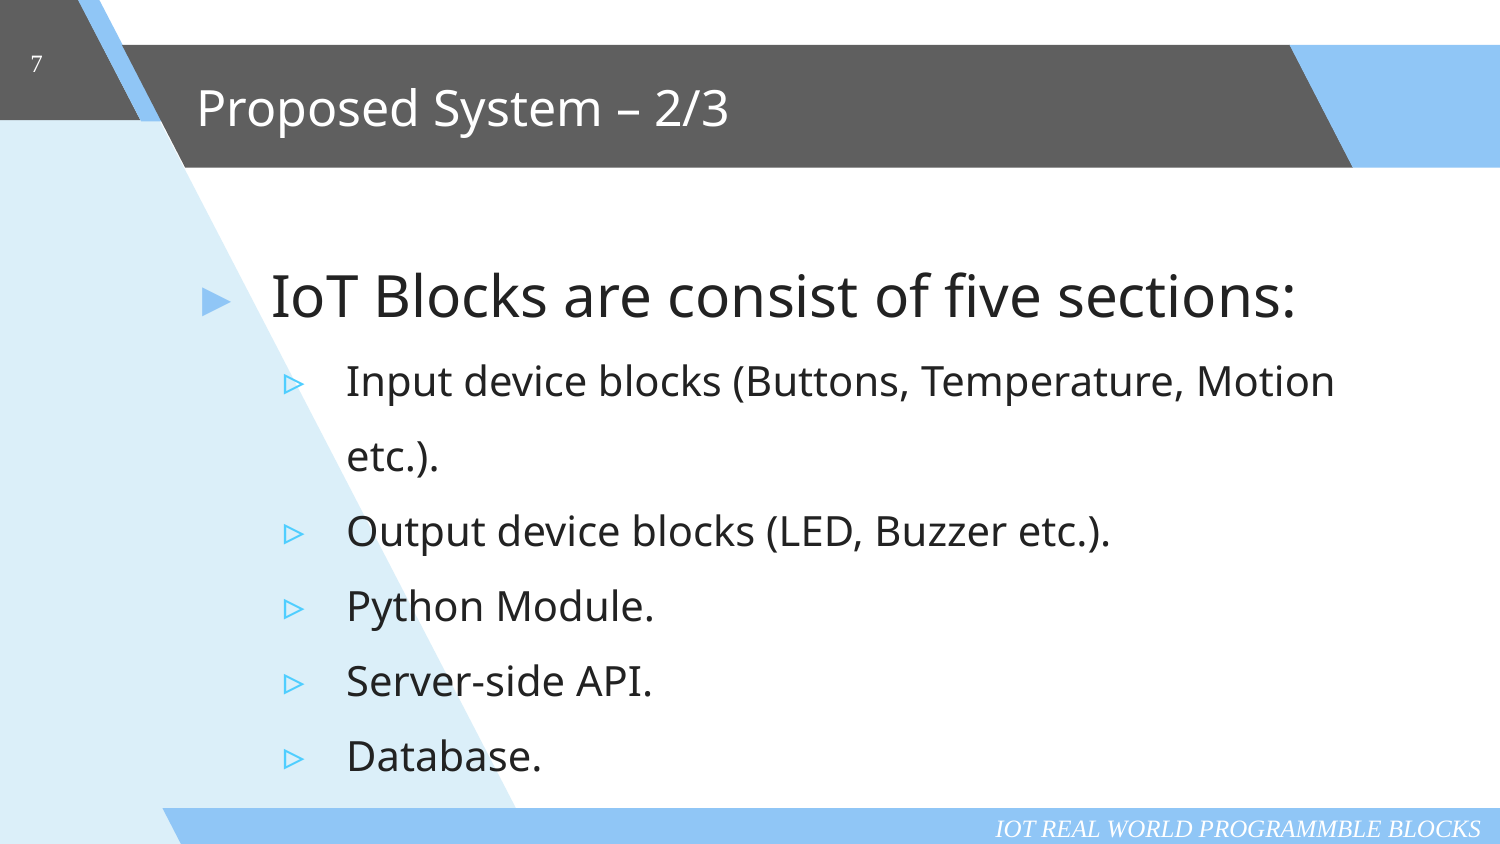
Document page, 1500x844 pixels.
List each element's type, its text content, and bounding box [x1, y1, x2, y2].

text_box IOT REAL WORLD PROGRAMMBLE BLOCKS [980, 804, 1497, 844]
list IoT Blocks are consist of five sections: Input device blocks (Buttons, Temperature, Motion etc.). Output device blocks (LED, Buzzer etc.). Python Module. Server-side API. Database. [181, 209, 1425, 809]
title Proposed System – 2/3 [181, 45, 1285, 169]
list 7 [0, 1, 77, 124]
